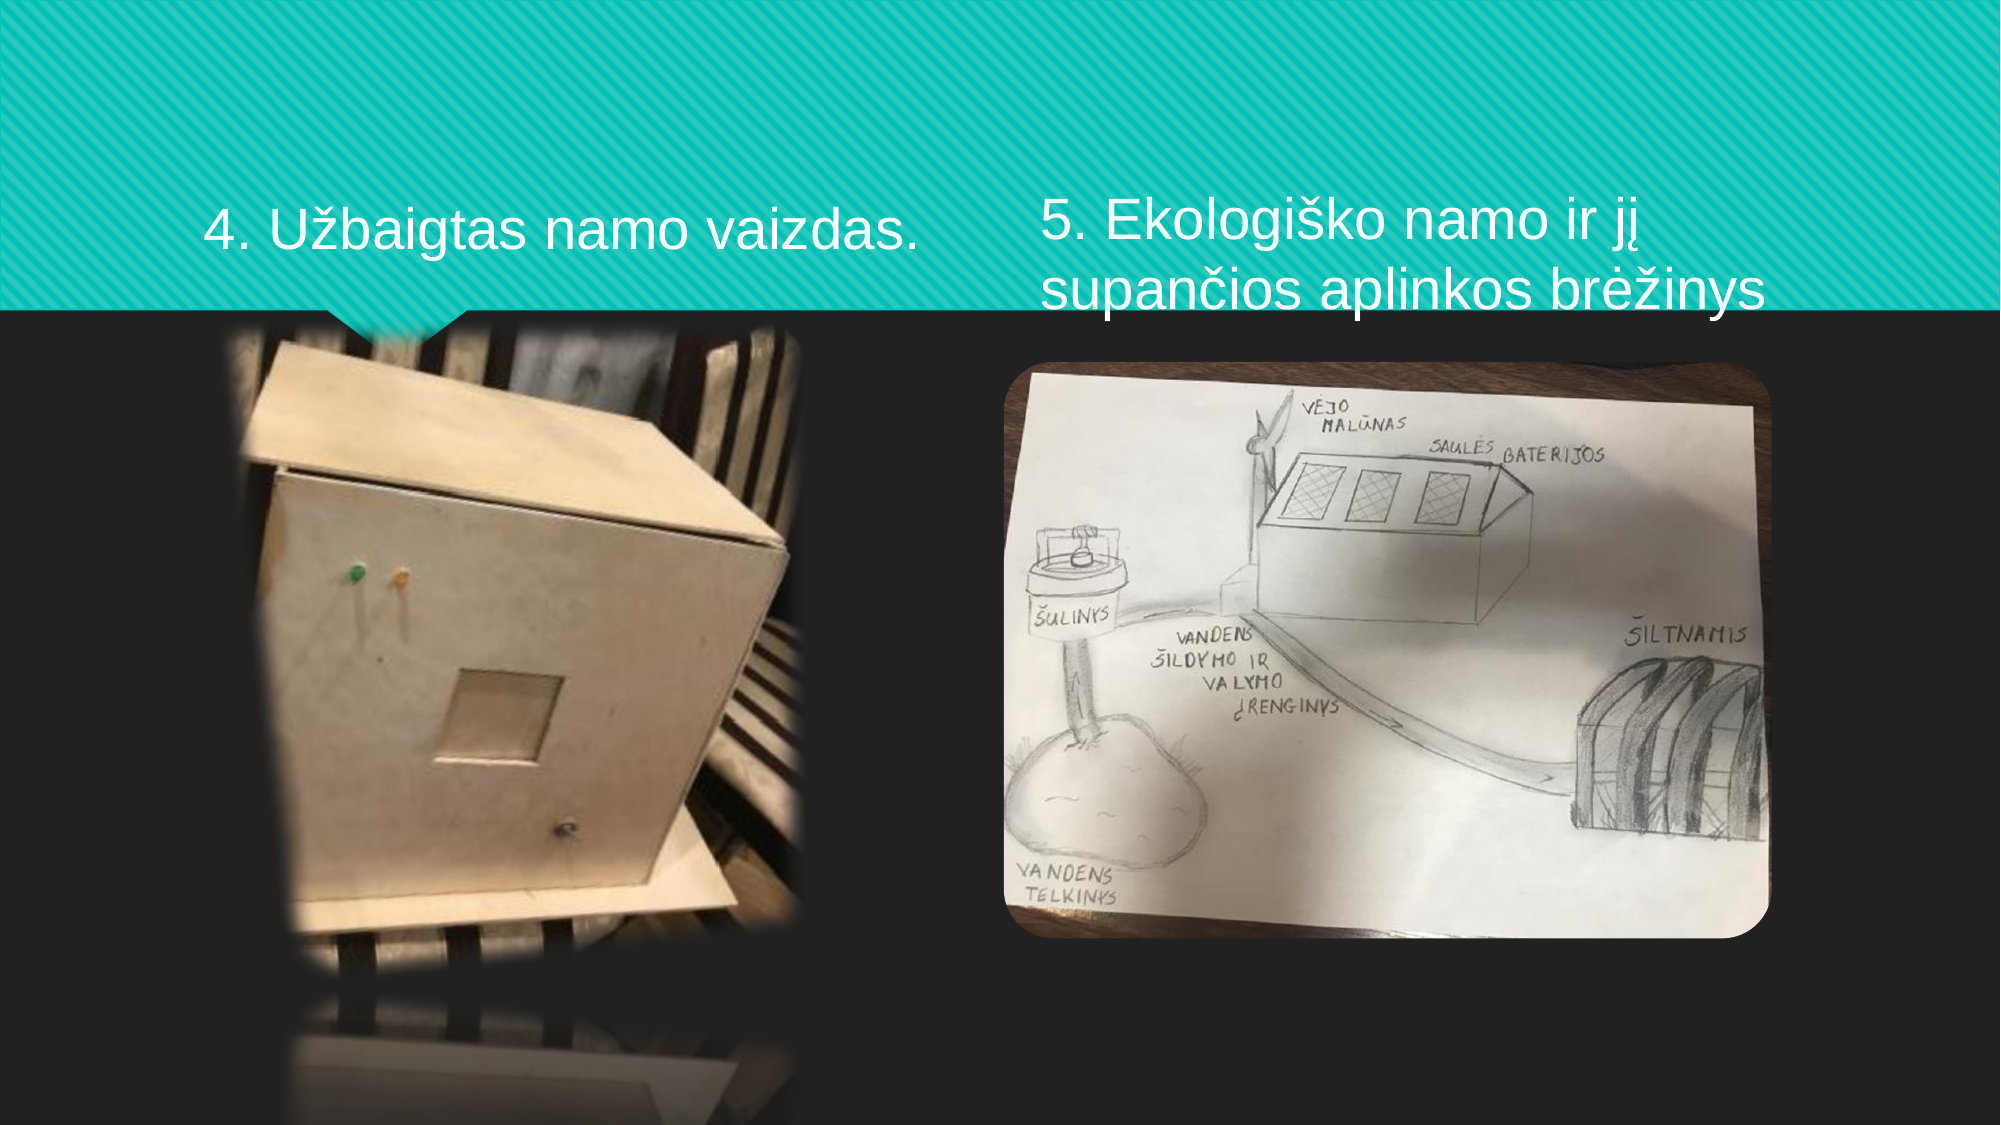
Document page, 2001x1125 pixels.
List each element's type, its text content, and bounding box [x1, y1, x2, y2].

text_box 5. Ekologiško namo ir jį supančios aplinkos brėžinys [1025, 173, 1805, 399]
text_box 4. Užbaigtas namo vaizdas. [188, 183, 937, 319]
picture [1003, 361, 1772, 939]
picture [192, 321, 806, 1125]
